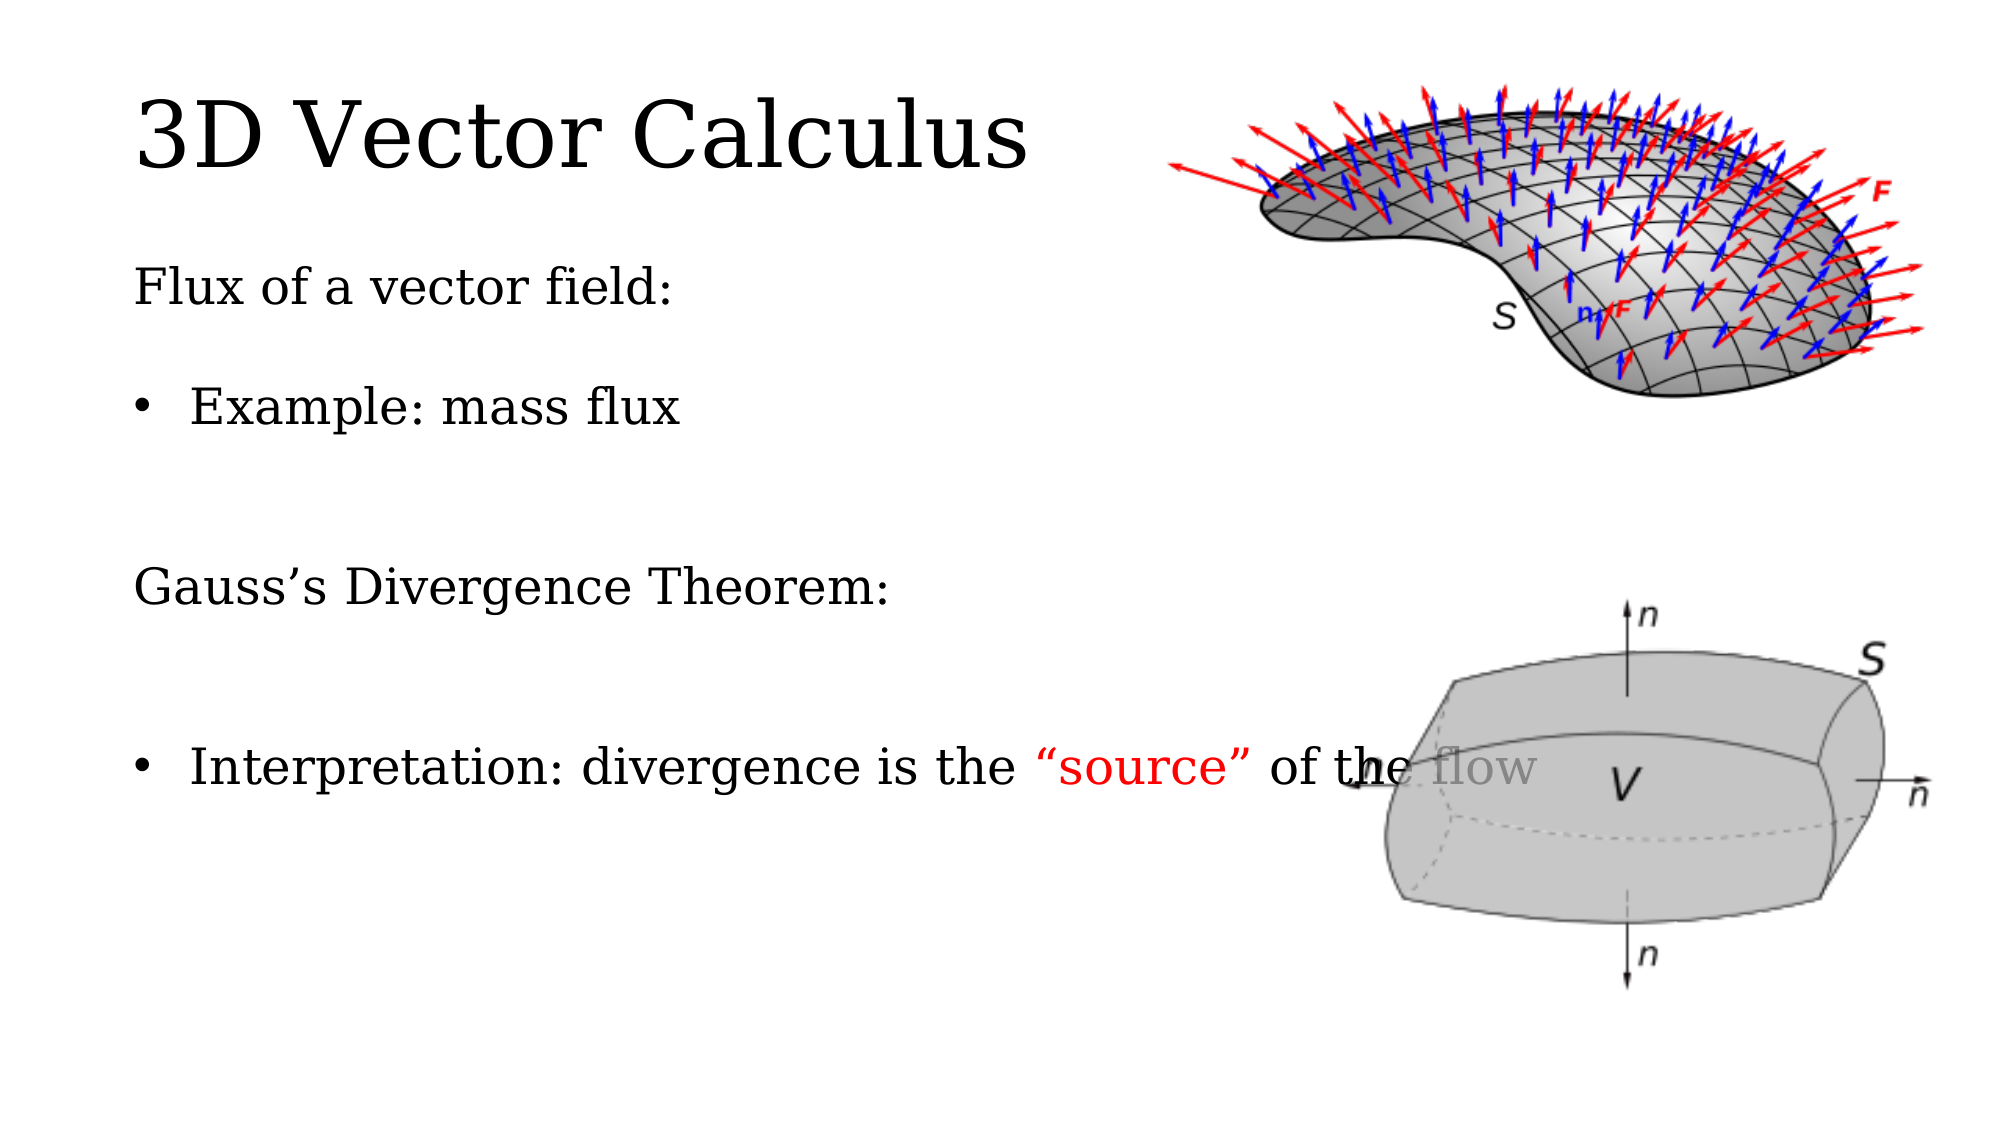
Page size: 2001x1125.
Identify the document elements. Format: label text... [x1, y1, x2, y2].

picture [1333, 561, 1940, 1018]
picture [1156, 69, 1940, 425]
title 3D Vector Calculus [118, 29, 1844, 247]
